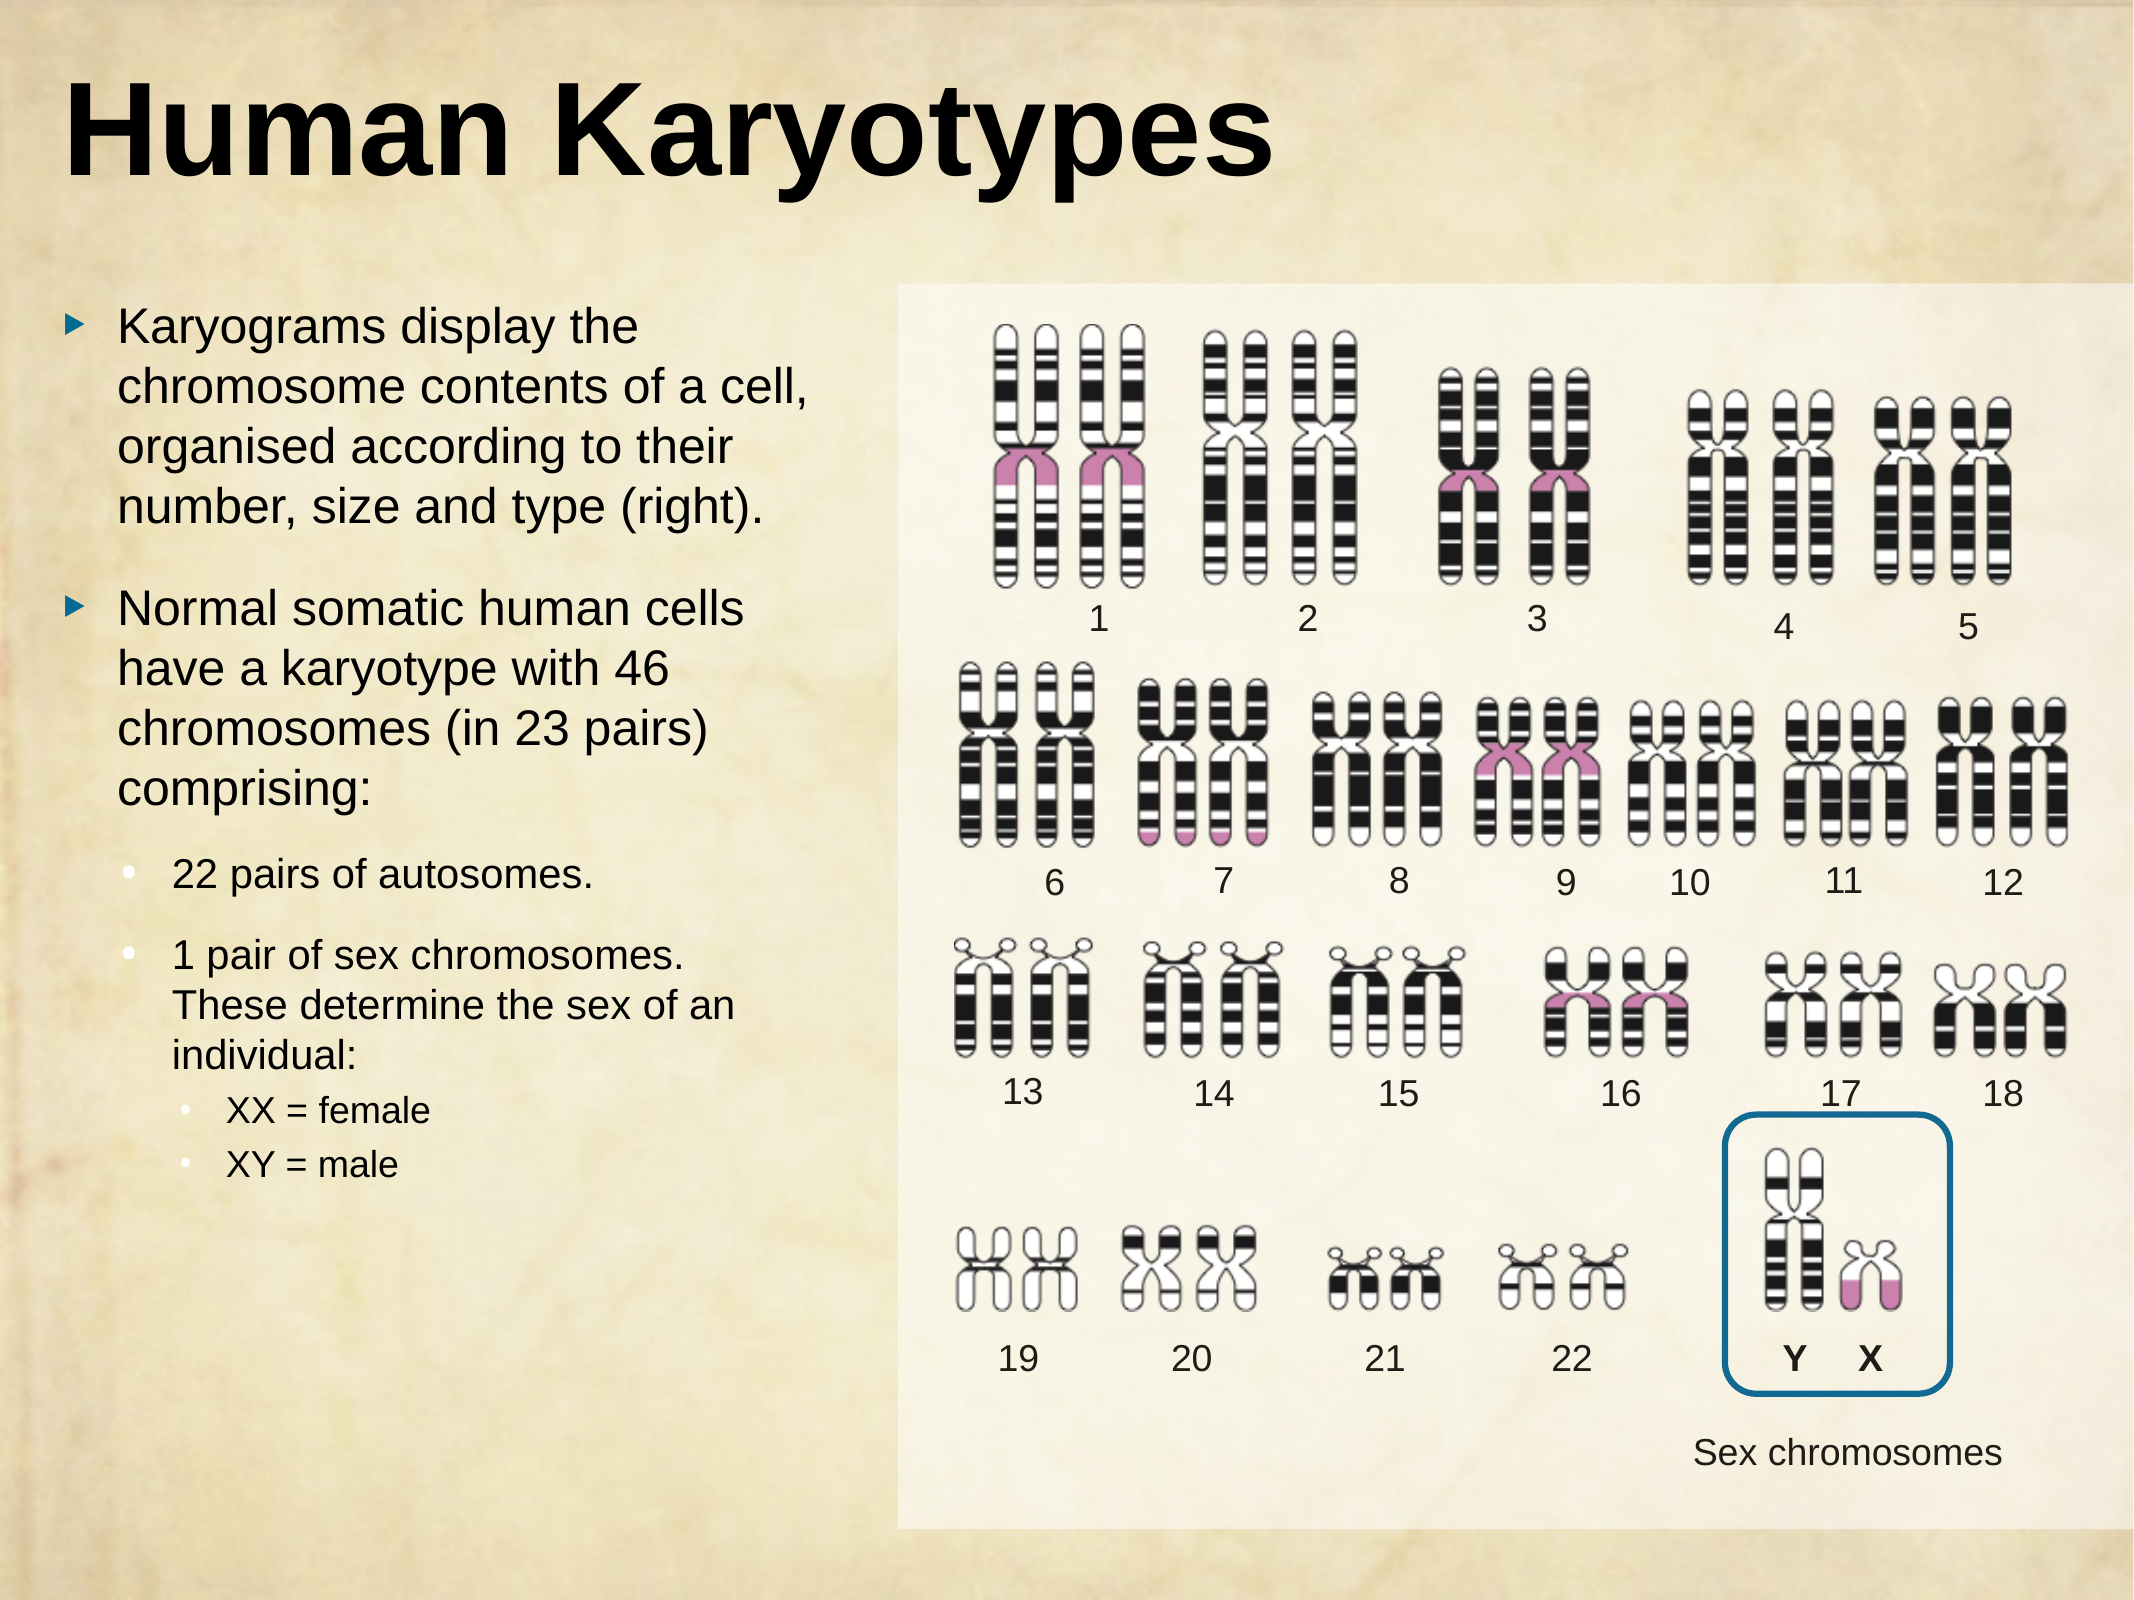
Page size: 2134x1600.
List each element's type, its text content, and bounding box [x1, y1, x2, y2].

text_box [1672, 1312, 2005, 1466]
text_box 20 [1152, 1328, 1219, 1374]
title Human Karyotypes [61, 59, 2063, 234]
text_box 19 [978, 1328, 1046, 1374]
list Karyograms display the chromosome contents of a cell, organised according to their number, size and type (right). Normal somatic human cells have a karyotype with 46 chromosomes (in 23 pairs) comprising: 22 pairs of autosomes. 1 pair of sex chromosomes. These determine the sex of an individual: XX = female XY = male [59, 293, 823, 1549]
text_box [897, 283, 2134, 1530]
text_box 21 [1345, 1328, 1413, 1374]
text_box 22 [1532, 1328, 1600, 1374]
picture [0, 0, 2134, 1600]
picture [953, 323, 2070, 1312]
